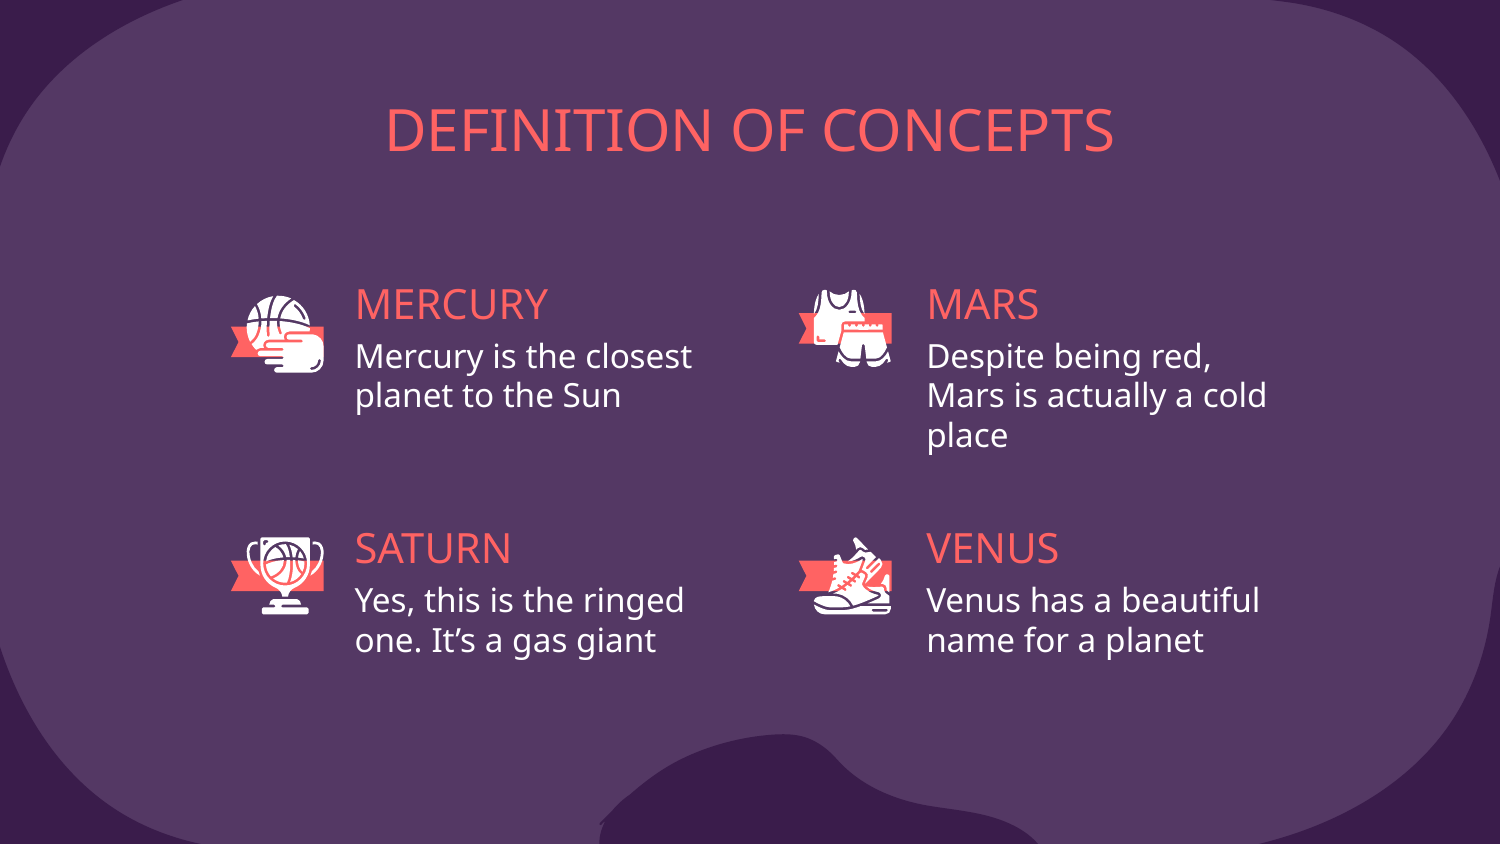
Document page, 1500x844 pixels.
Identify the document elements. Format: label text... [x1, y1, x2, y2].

subtitle Despite being red, Mars is actually a cold place [911, 319, 1288, 436]
subtitle Mercury is the closest planet to the Sun [339, 319, 716, 436]
subtitle Yes, this is the ringed one. It’s a gas giant [339, 564, 716, 680]
text_box [230, 326, 241, 358]
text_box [813, 537, 891, 615]
text_box [798, 313, 808, 344]
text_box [246, 295, 324, 373]
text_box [813, 289, 891, 368]
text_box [246, 537, 325, 615]
subtitle MARS [911, 279, 1288, 319]
title DEFINITION OF CONCEPTS [116, 88, 1383, 167]
subtitle VENUS [911, 524, 1288, 564]
subtitle MERCURY [339, 279, 716, 319]
subtitle SATURN [339, 524, 716, 564]
text_box [798, 560, 808, 592]
subtitle Venus has a beautiful name for a planet [911, 564, 1288, 680]
text_box [230, 560, 241, 592]
